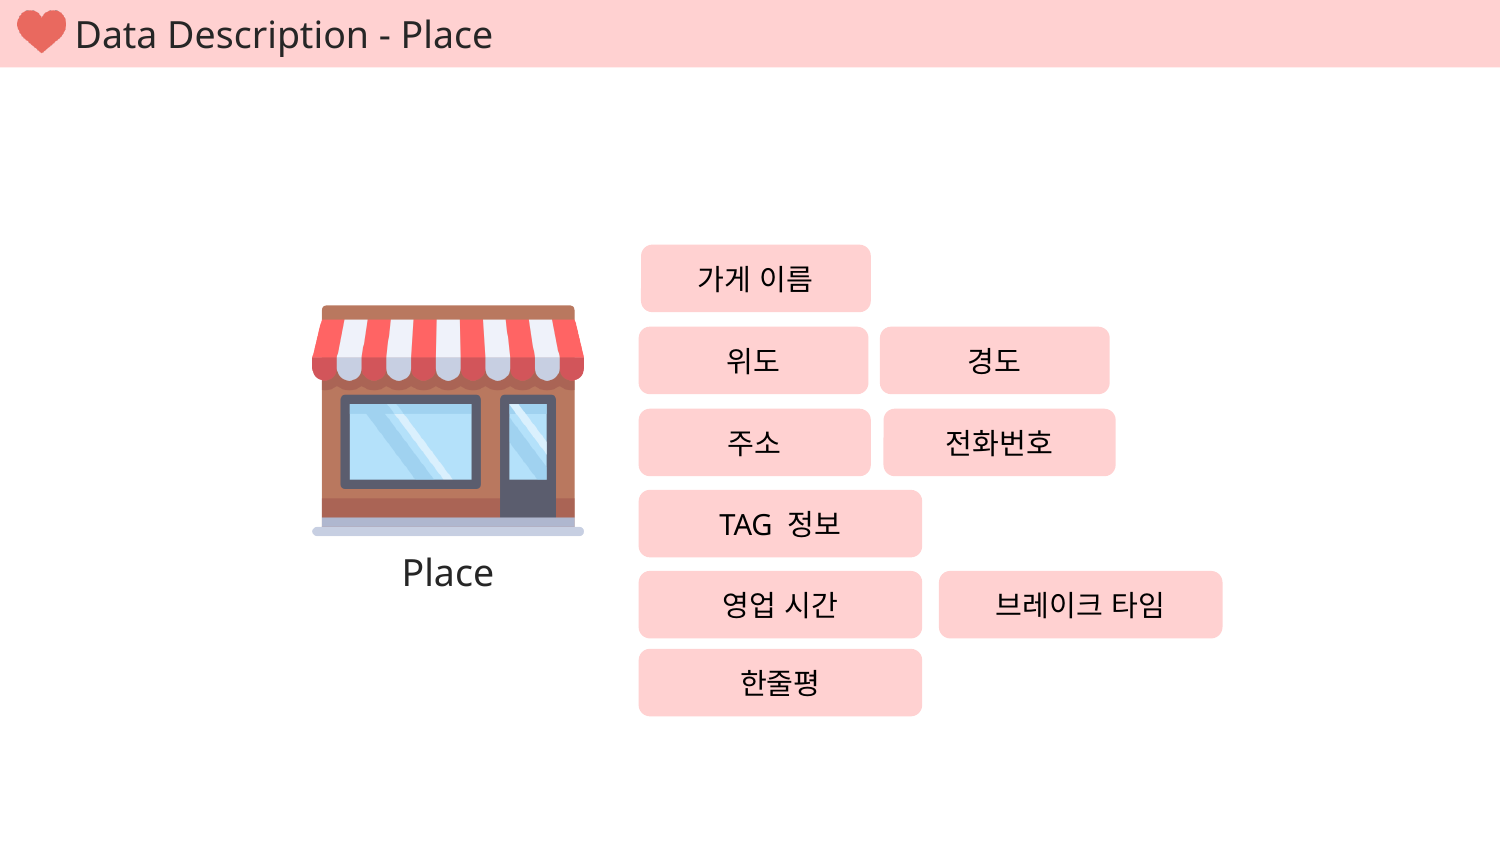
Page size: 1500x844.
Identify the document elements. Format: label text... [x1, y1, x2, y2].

text_box 주소 [636, 406, 873, 479]
text_box 경도 [877, 324, 1112, 397]
text_box 위도 [636, 324, 871, 397]
text_box Place [386, 565, 510, 602]
text_box 한줄평 [636, 646, 925, 719]
text_box [0, 0, 1500, 70]
picture [311, 284, 585, 557]
text_box 가게 이름 [638, 242, 873, 315]
text_box 영업 시간 [636, 568, 925, 641]
text_box 전화번호 [881, 406, 1118, 479]
text_box 브레이크 타임 [936, 568, 1225, 641]
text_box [17, 3, 509, 65]
text_box TAG 정보 [636, 487, 925, 560]
